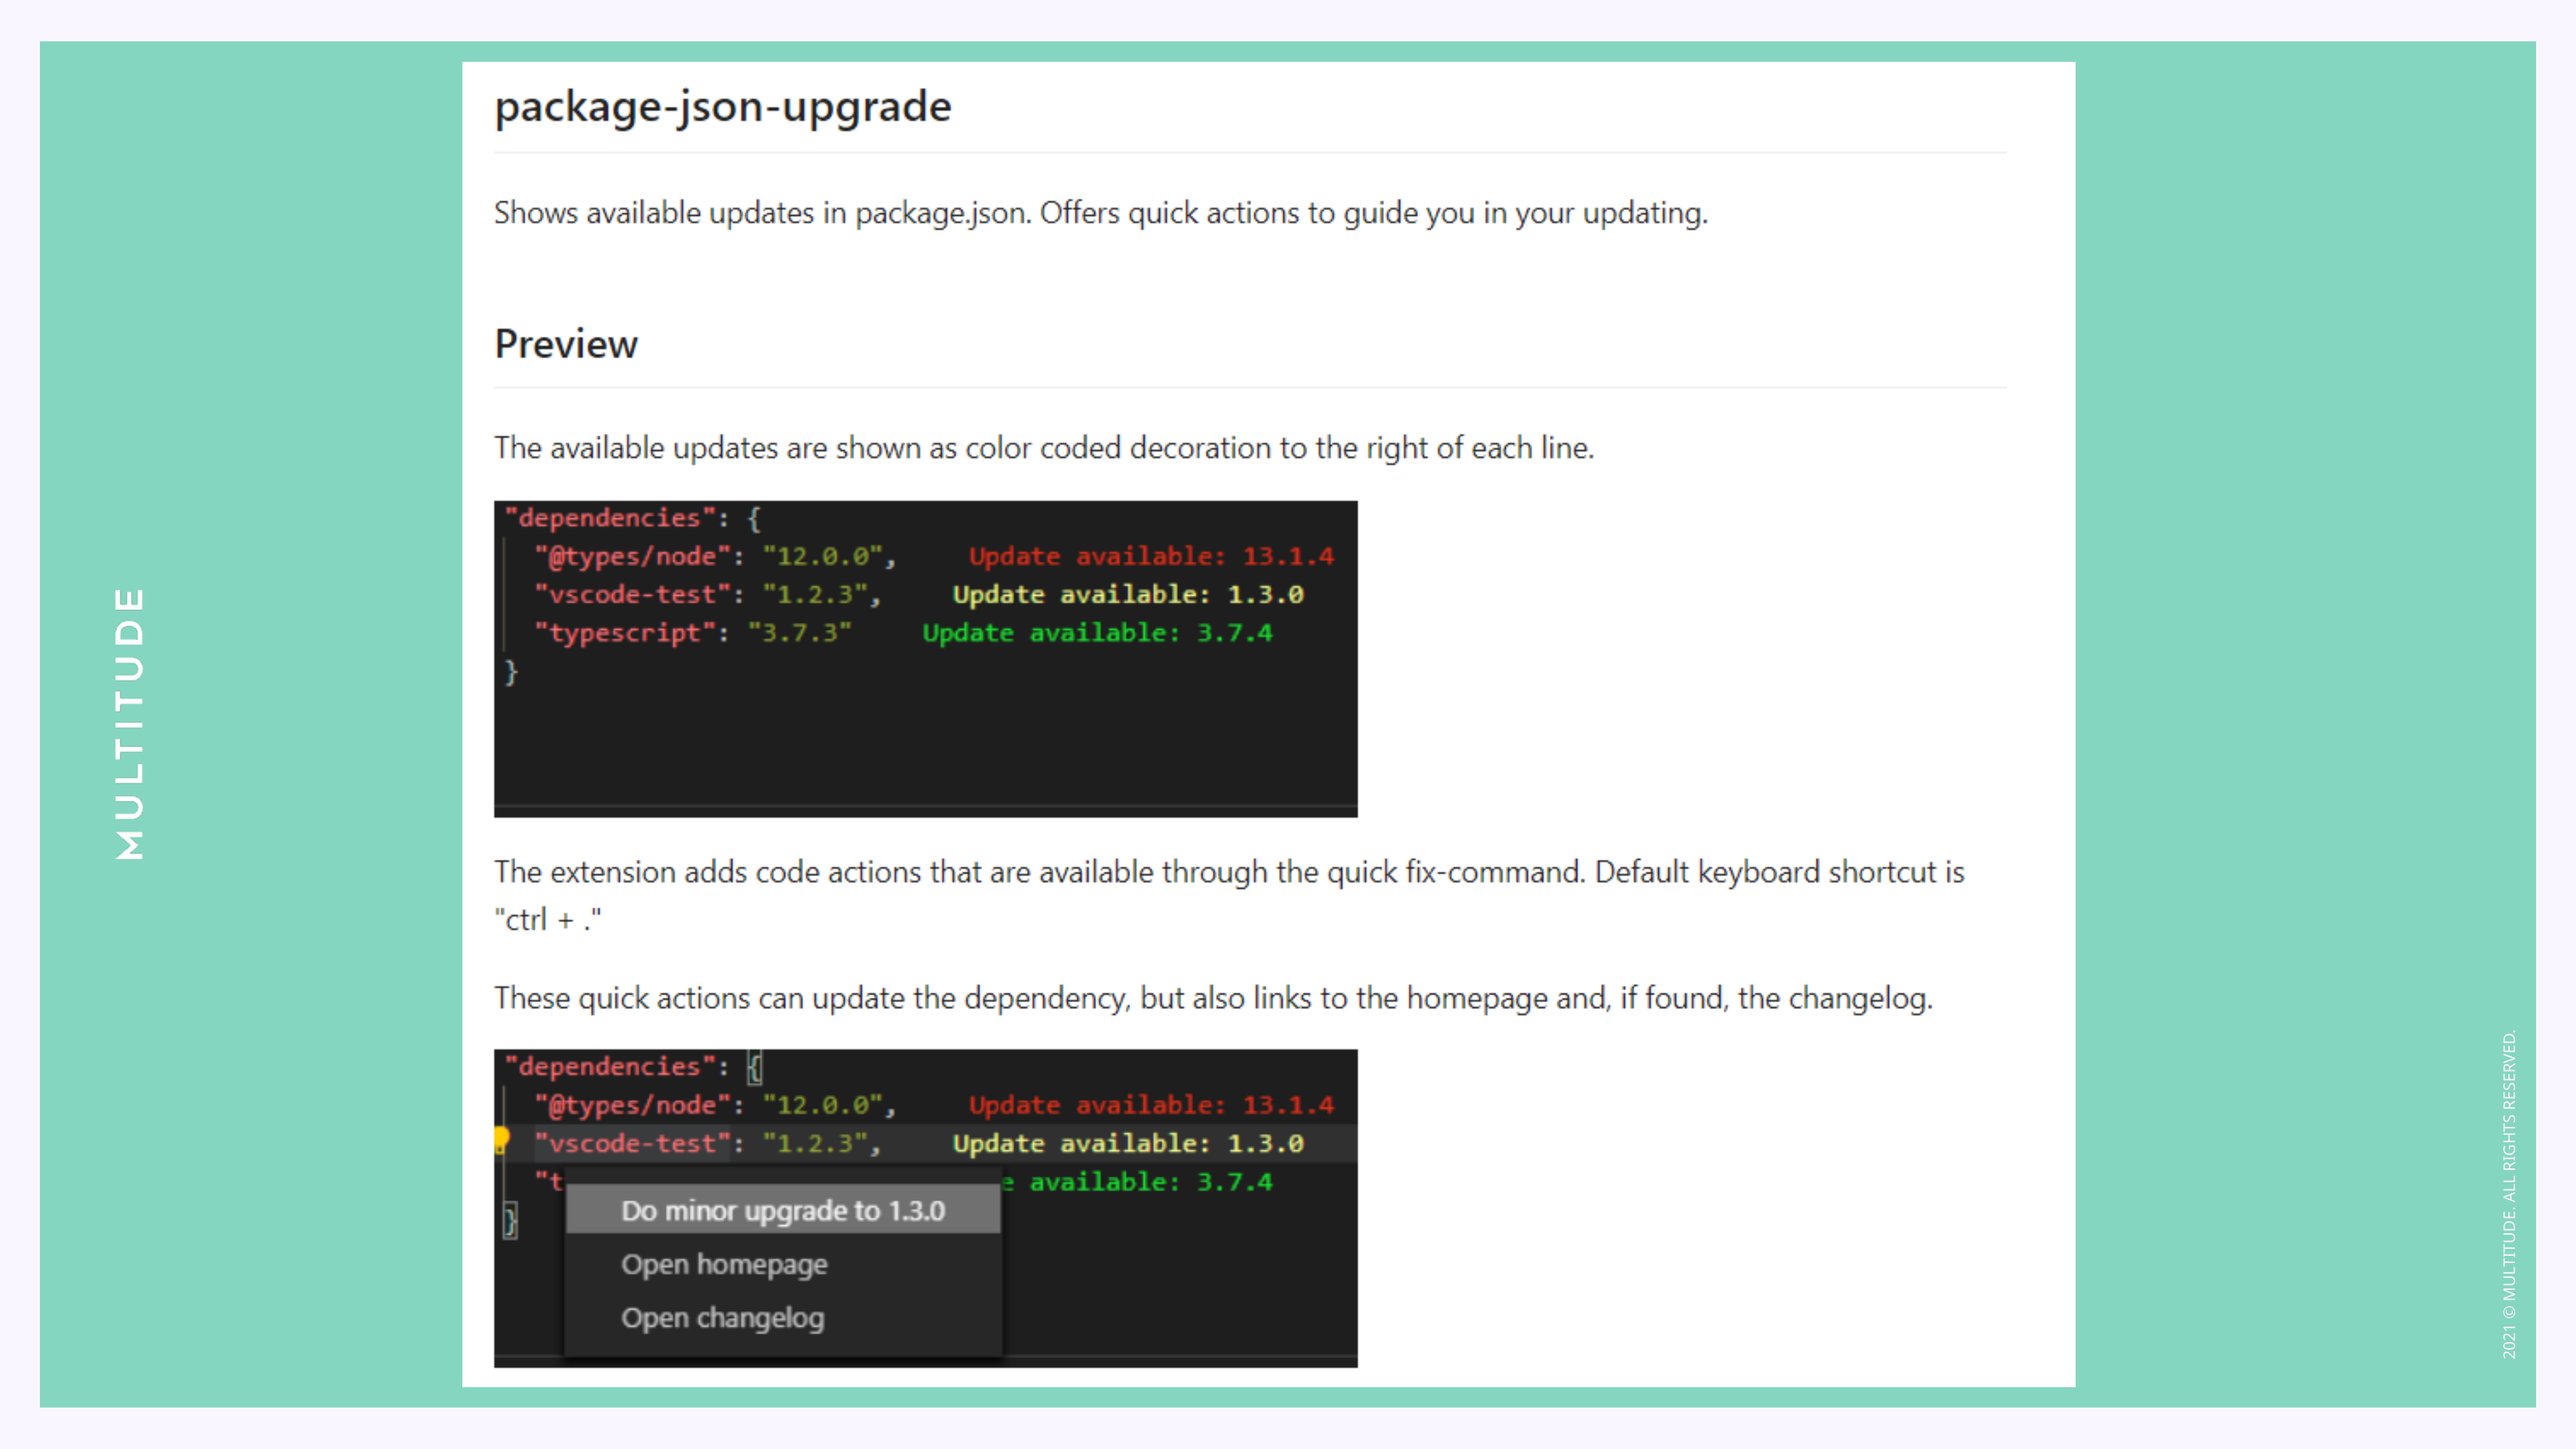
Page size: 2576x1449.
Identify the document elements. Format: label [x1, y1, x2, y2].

picture [116, 591, 142, 858]
picture [462, 62, 2076, 1387]
